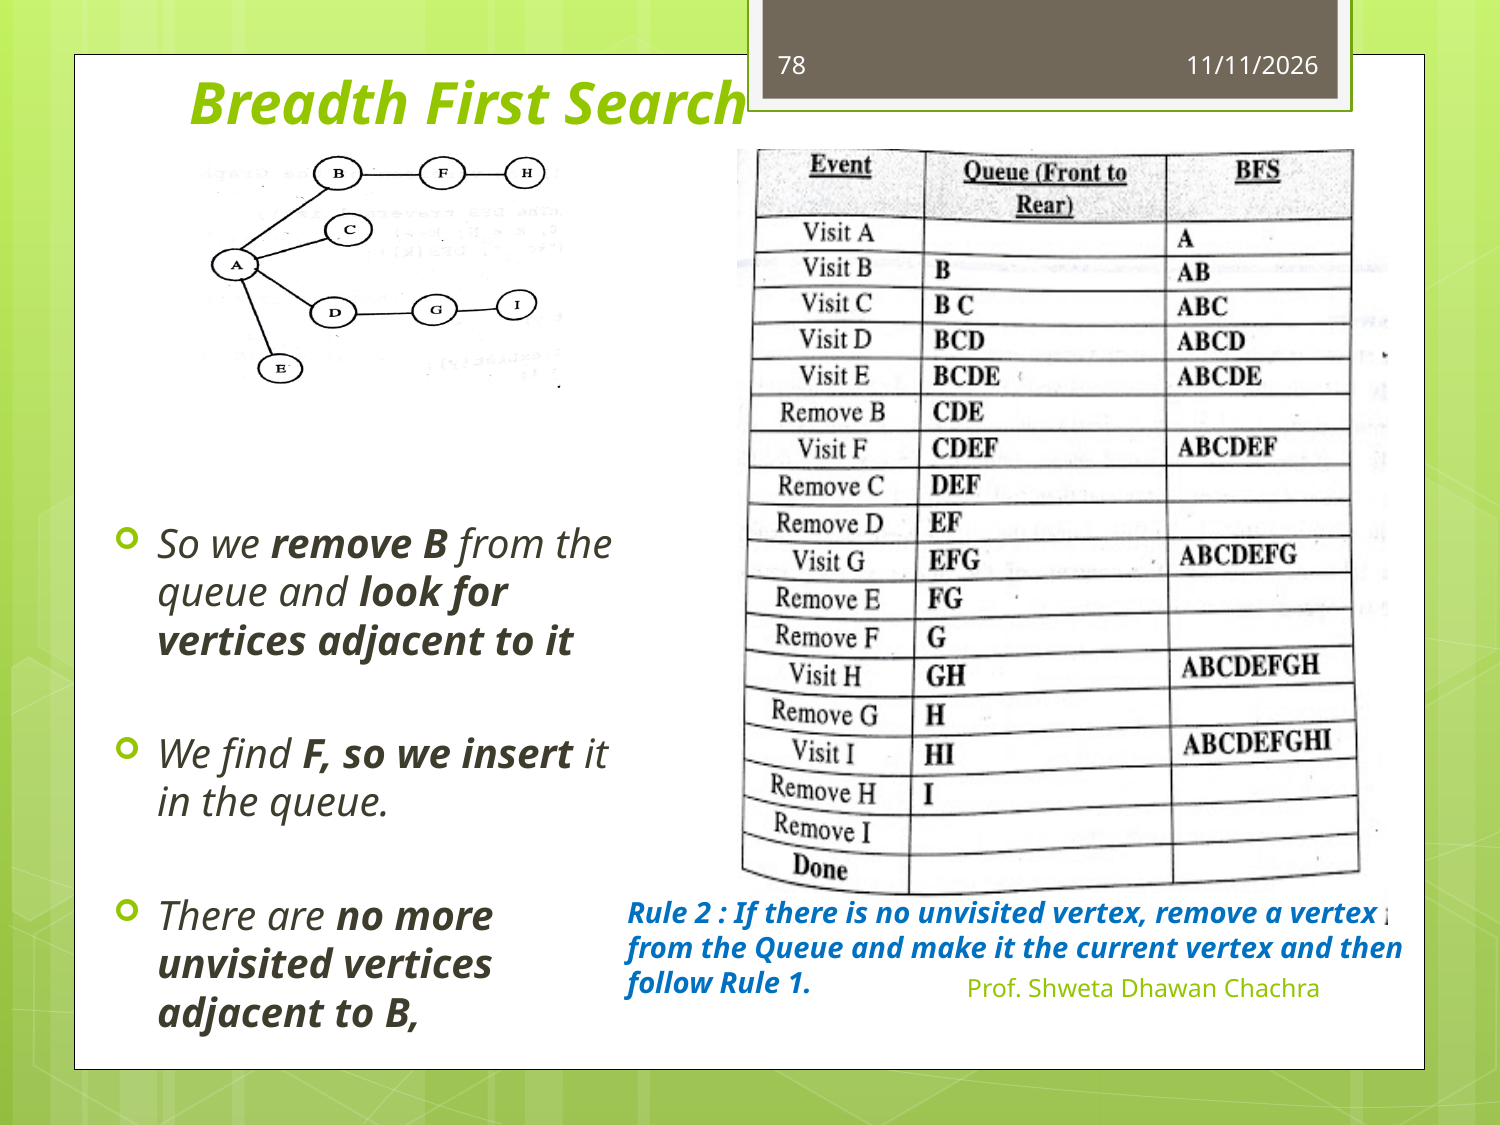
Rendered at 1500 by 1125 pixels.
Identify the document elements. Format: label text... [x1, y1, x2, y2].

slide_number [983, 36, 1334, 97]
list So we remove B from the queue and look for vertices adjacent to it We find F, so we insert it in the queue. There are no more unvisited vertices adjacent to B, [87, 112, 650, 1050]
footer Prof. Shweta Dhawan Chachra [761, 960, 1336, 1020]
picture [199, 149, 562, 388]
text_box Rule 2 : If there is no unvisited vertex, remove a vertex from the Queue and make it the current vertex and then follow Rule 1. [612, 887, 1438, 1042]
slide_number 78 [762, 36, 982, 97]
title Breadth First Search [174, 87, 1328, 144]
picture [737, 149, 1388, 926]
